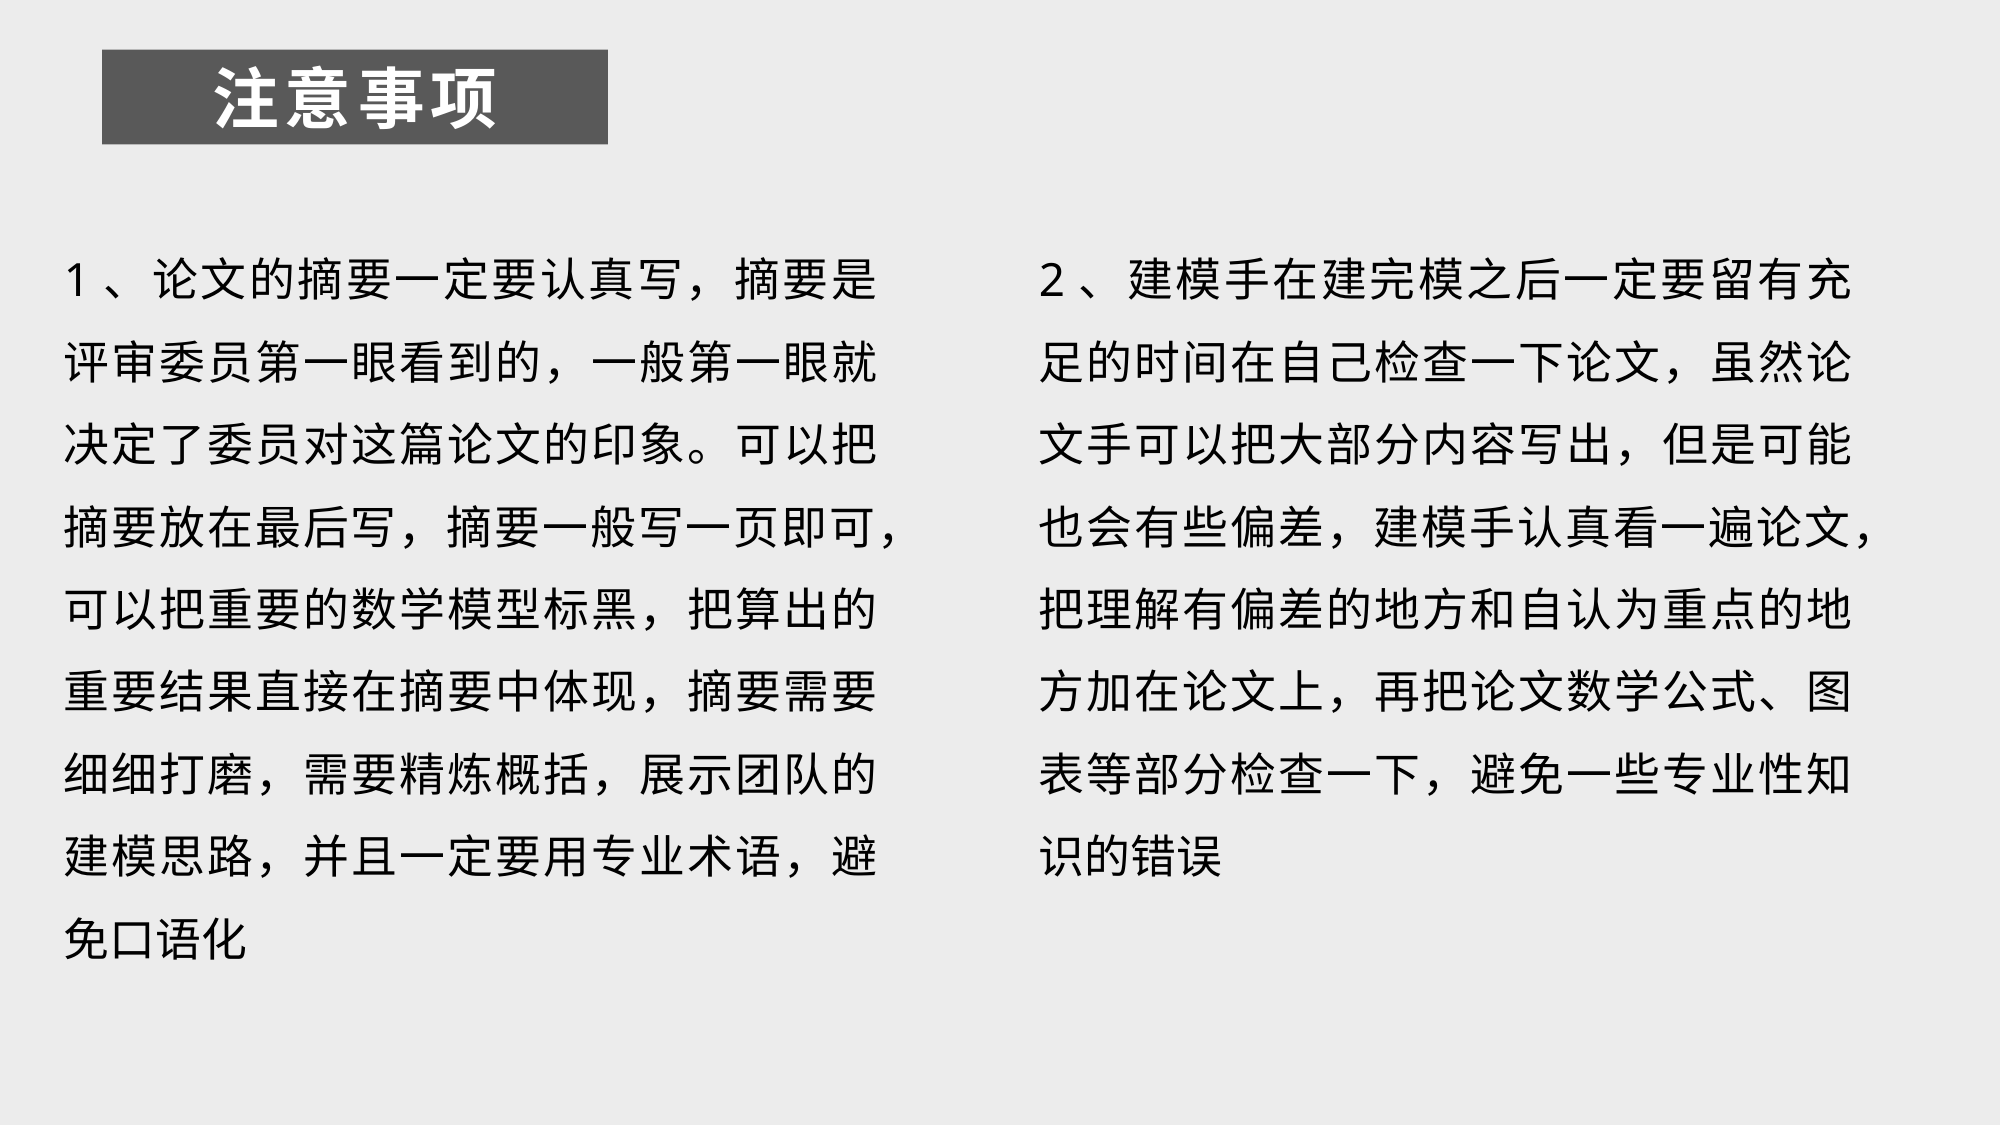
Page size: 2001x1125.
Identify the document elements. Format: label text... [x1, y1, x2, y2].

text_box 注意事项 [102, 49, 608, 145]
text_box 1、论文的摘要一定要认真写，摘要是评审委员第一眼看到的，一般第一眼就决定了委员对这篇论文的印象。可以把摘要放在最后写，摘要一般写一页即可，可以把重要的数学模型标黑，把算出的重要结果直接在摘要中体现，摘要需要细细打磨，需要精炼概括，展示团队的建模思路，并且一定要用专业术语，避免口语化 [48, 216, 892, 973]
text_box 2、建模手在建完模之后一定要留有充足的时间在自己检查一下论文，虽然论文手可以把大部分内容写出，但是可能也会有些偏差，建模手认真看一遍论文，把理解有偏差的地方和自认为重点的地方加在论文上，再把论文数学公式、图表等部分检查一下，避免一些专业性知识的错误 [1023, 216, 1867, 891]
